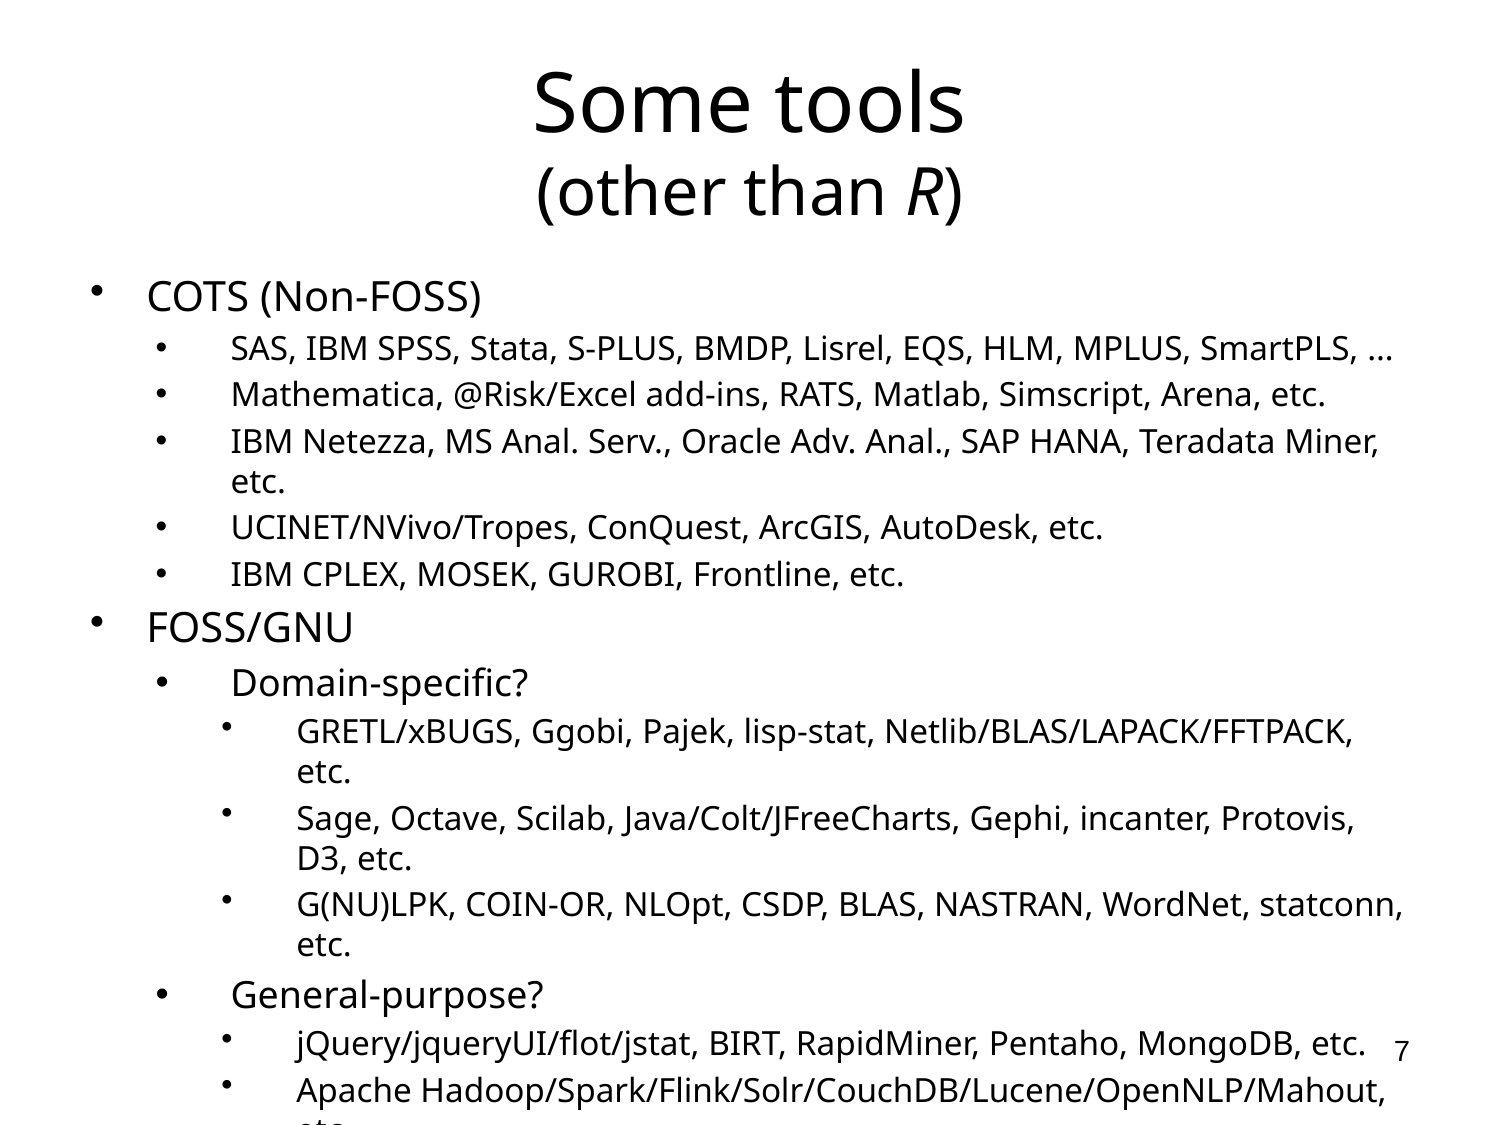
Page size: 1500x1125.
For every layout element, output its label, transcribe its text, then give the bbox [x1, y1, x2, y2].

list COTS (Non-FOSS) SAS, IBM SPSS, Stata, S-PLUS, BMDP, Lisrel, EQS, HLM, MPLUS, SmartPLS, … Mathematica, @Risk/Excel add-ins, RATS, Matlab, Simscript, Arena, etc. IBM Netezza, MS Anal. Serv., Oracle Adv. Anal., SAP HANA, Teradata Miner, etc. UCINET/NVivo/Tropes, ConQuest, ArcGIS, AutoDesk, etc. IBM CPLEX, MOSEK, GUROBI, Frontline, etc. FOSS/GNU Domain-specific? GRETL/xBUGS, Ggobi, Pajek, lisp-stat, Netlib/BLAS/LAPACK/FFTPACK, etc. Sage, Octave, Scilab, Java/Colt/JFreeCharts, Gephi, incanter, Protovis, D3, etc. G(NU)LPK, COIN-OR, NLOpt, CSDP, BLAS, NASTRAN, WordNet, statconn, etc. General-purpose? jQuery/jqueryUI/flot/jstat, BIRT, RapidMiner, Pentaho, MongoDB, etc. Apache Hadoop/Spark/Flink/Solr/CouchDB/Lucene/OpenNLP/Mahout, etc. Python ― iPython/NumPy/matplotlib/statmodels/Blaze/Bokeh/scikit-learn, etc. Julia ― iJulia/Juno/MultivariateStats/MLBase/TimeSeries/Gadfly/JuMP, etc. [75, 262, 1425, 1005]
title Some tools (other than R) [75, 45, 1425, 233]
slide_number 7 [1074, 1024, 1425, 1103]
